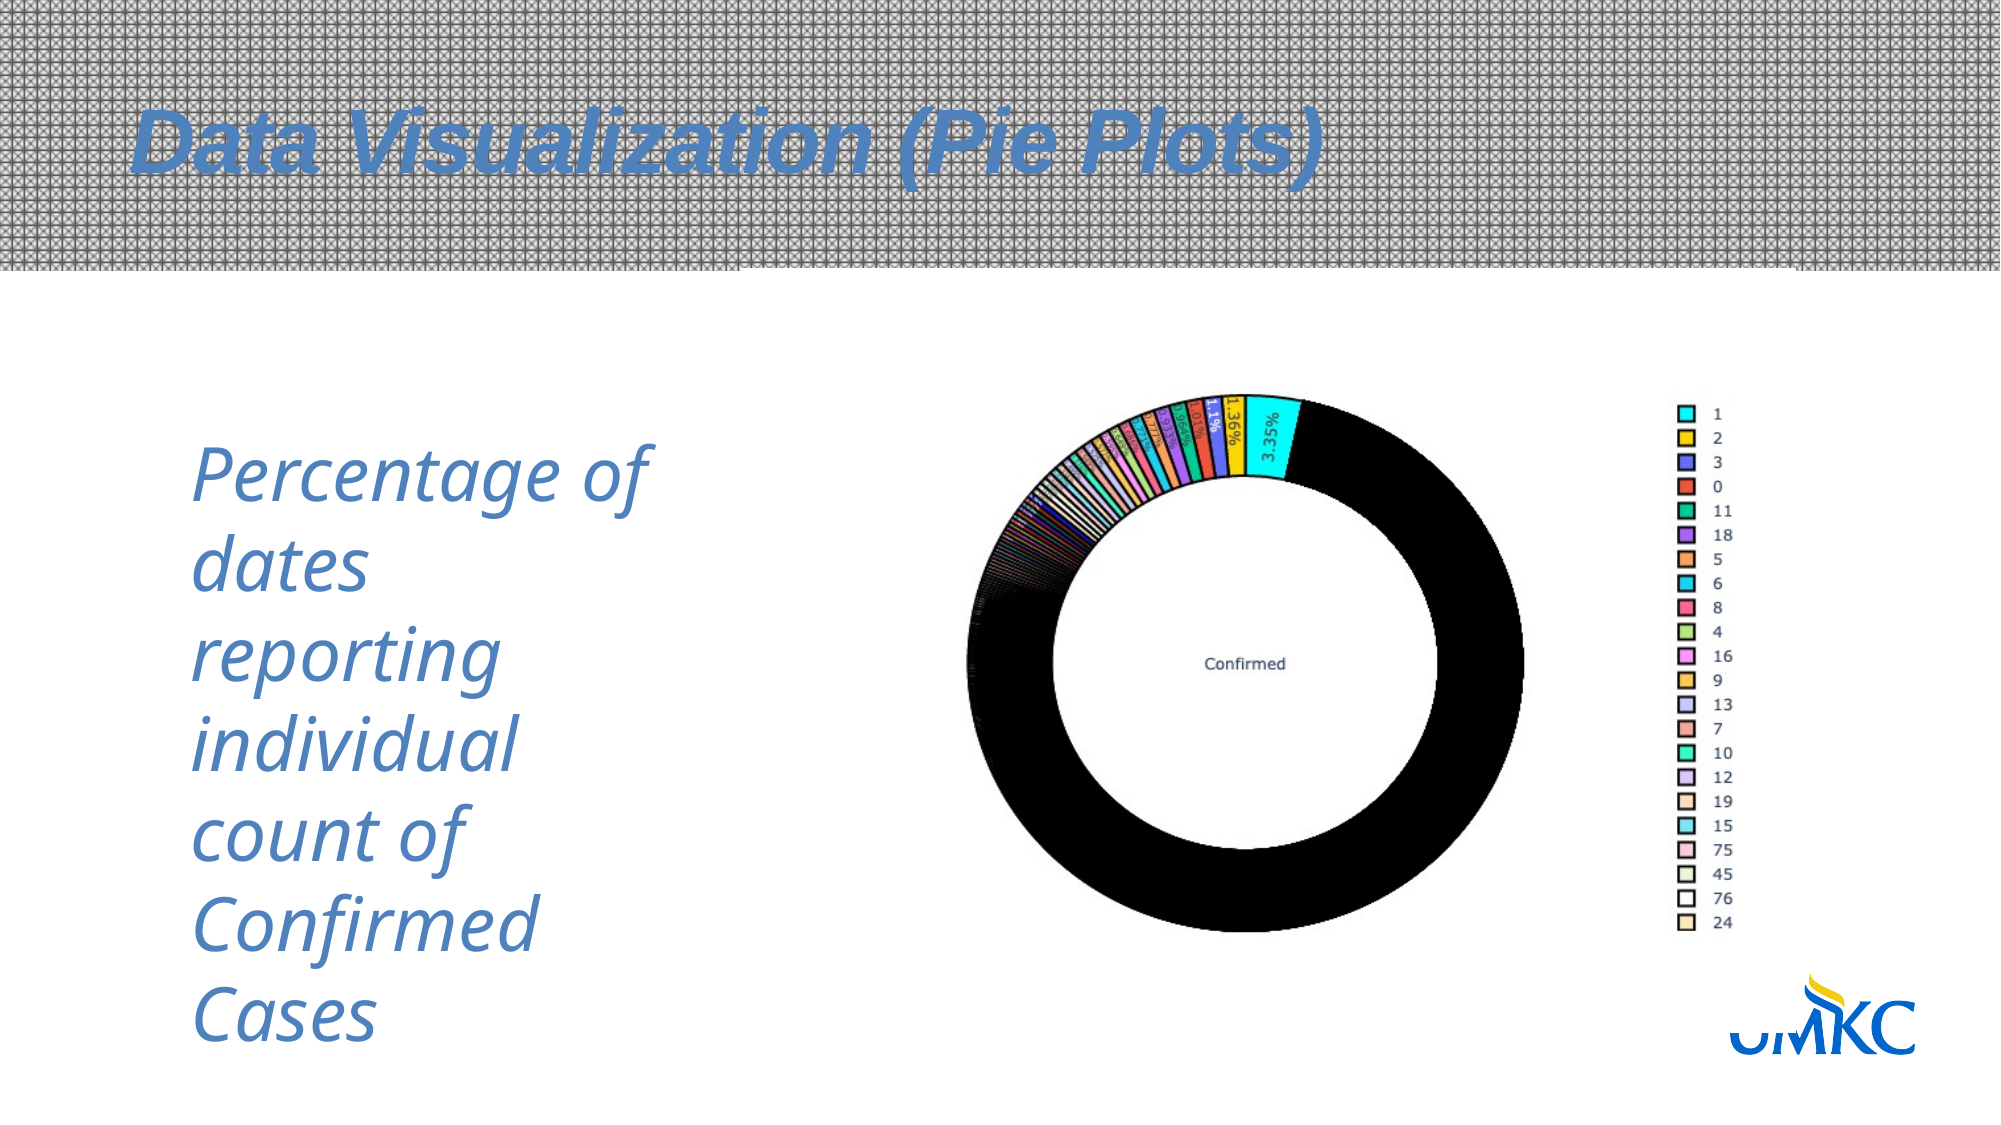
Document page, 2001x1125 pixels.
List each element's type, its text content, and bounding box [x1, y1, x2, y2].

text_box Percentage of dates reporting individual count of Confirmed Cases [183, 419, 699, 1064]
picture [0, 0, 2000, 1079]
text_box Data Visualization (Pie Plots) [129, 81, 1326, 192]
